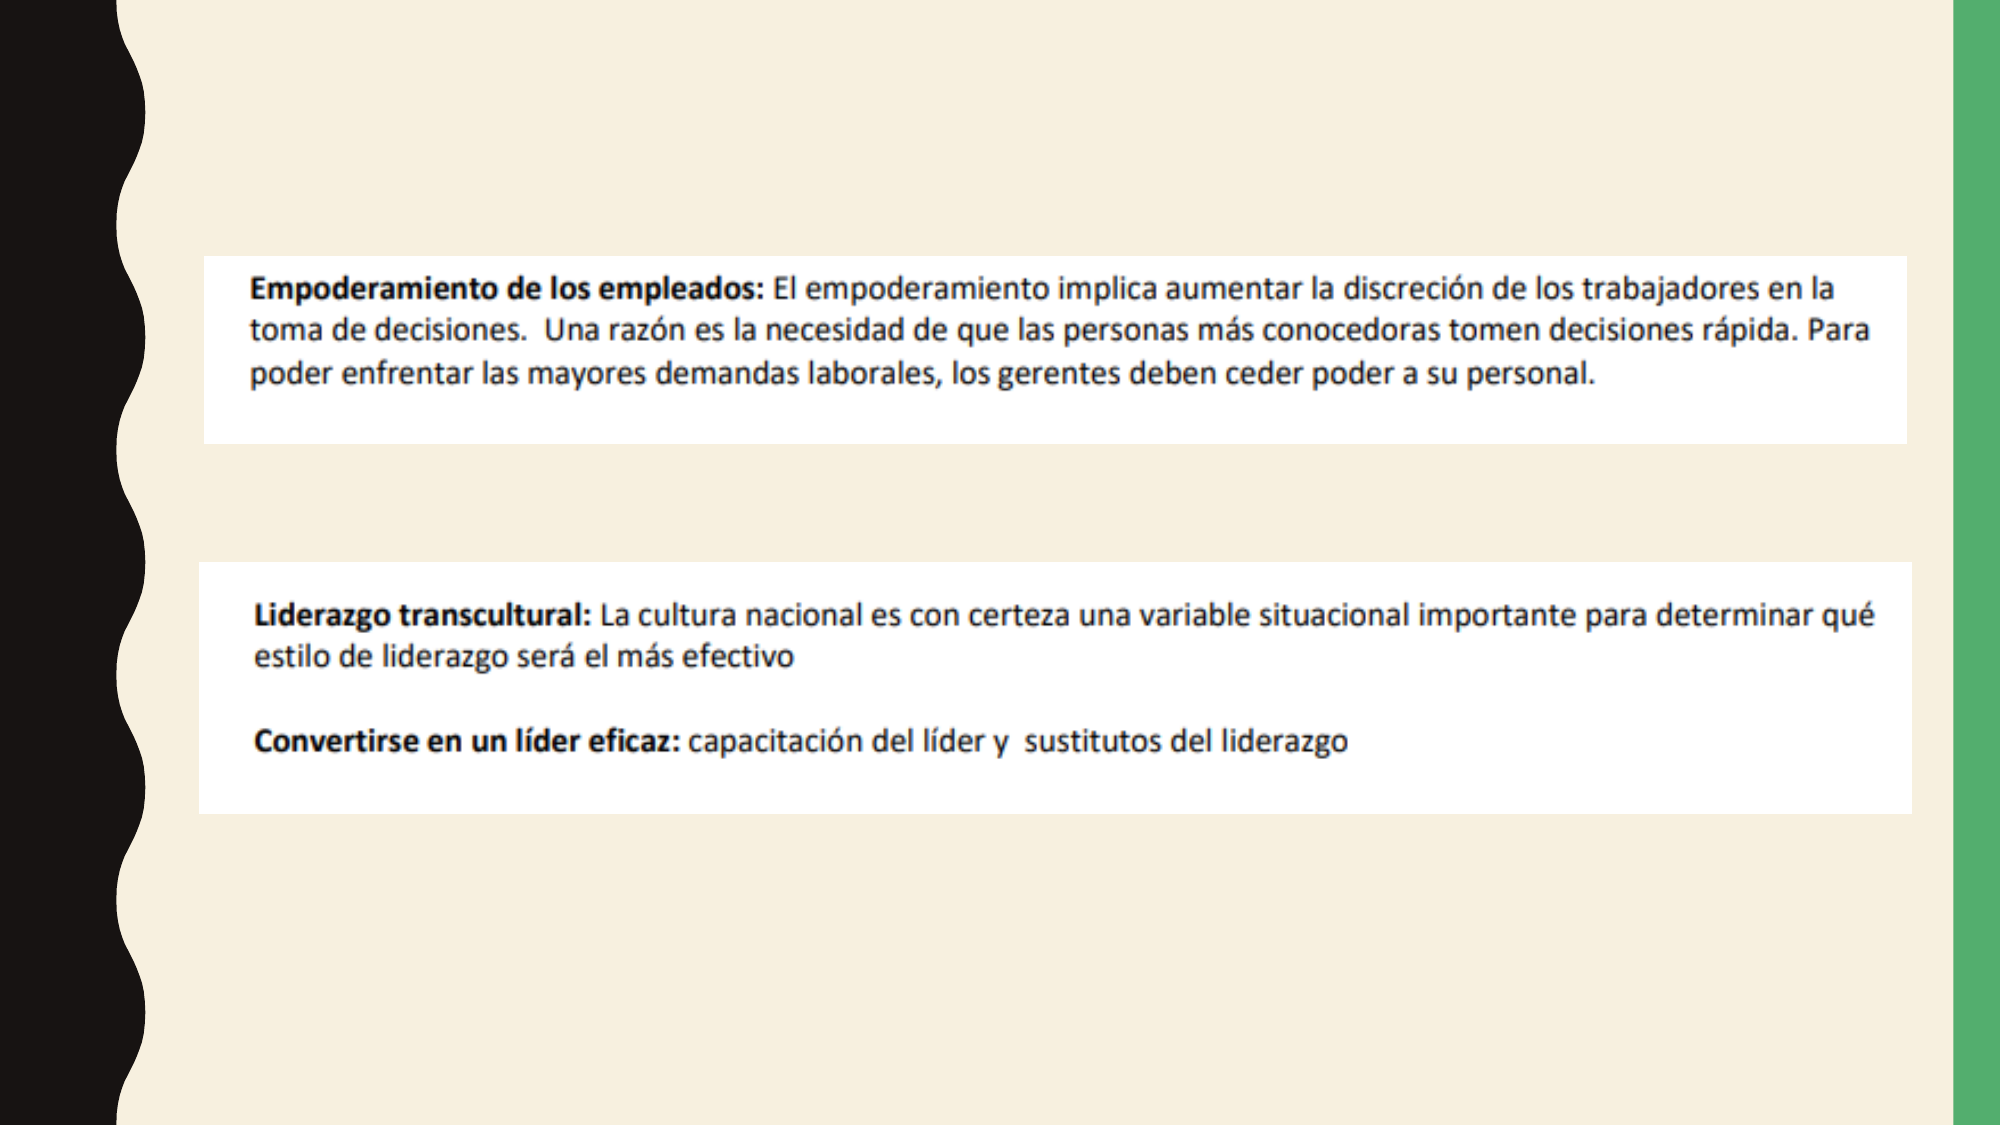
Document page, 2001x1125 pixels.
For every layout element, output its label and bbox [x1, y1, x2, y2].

picture [199, 562, 1912, 814]
list [204, 256, 1907, 444]
